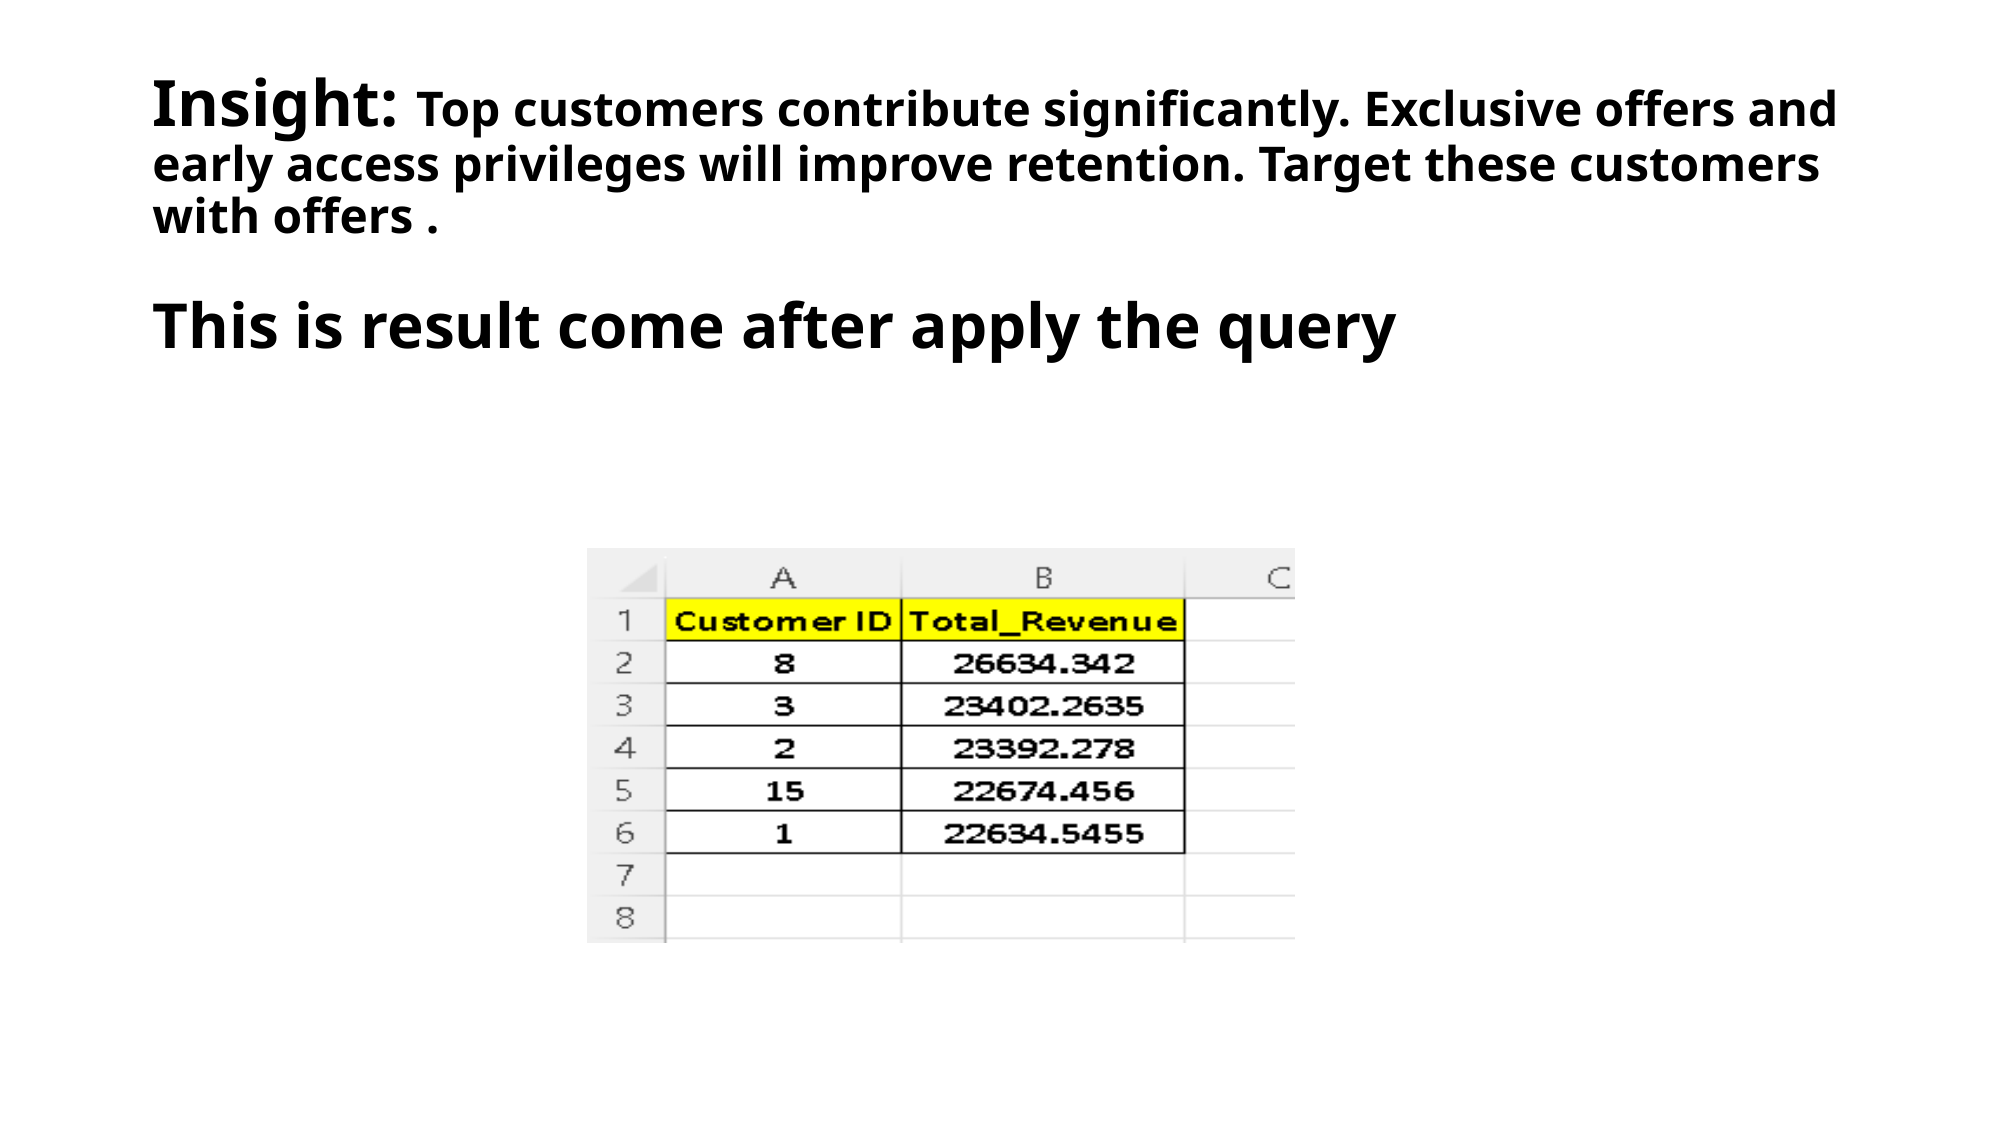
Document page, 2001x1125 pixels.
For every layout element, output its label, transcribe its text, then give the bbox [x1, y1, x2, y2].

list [587, 548, 1295, 943]
title Insight: Top customers contribute significantly. Exclusive offers and early access privileges will improve retention. Target these customers with offers . This is result come after apply the query [137, 62, 1863, 481]
